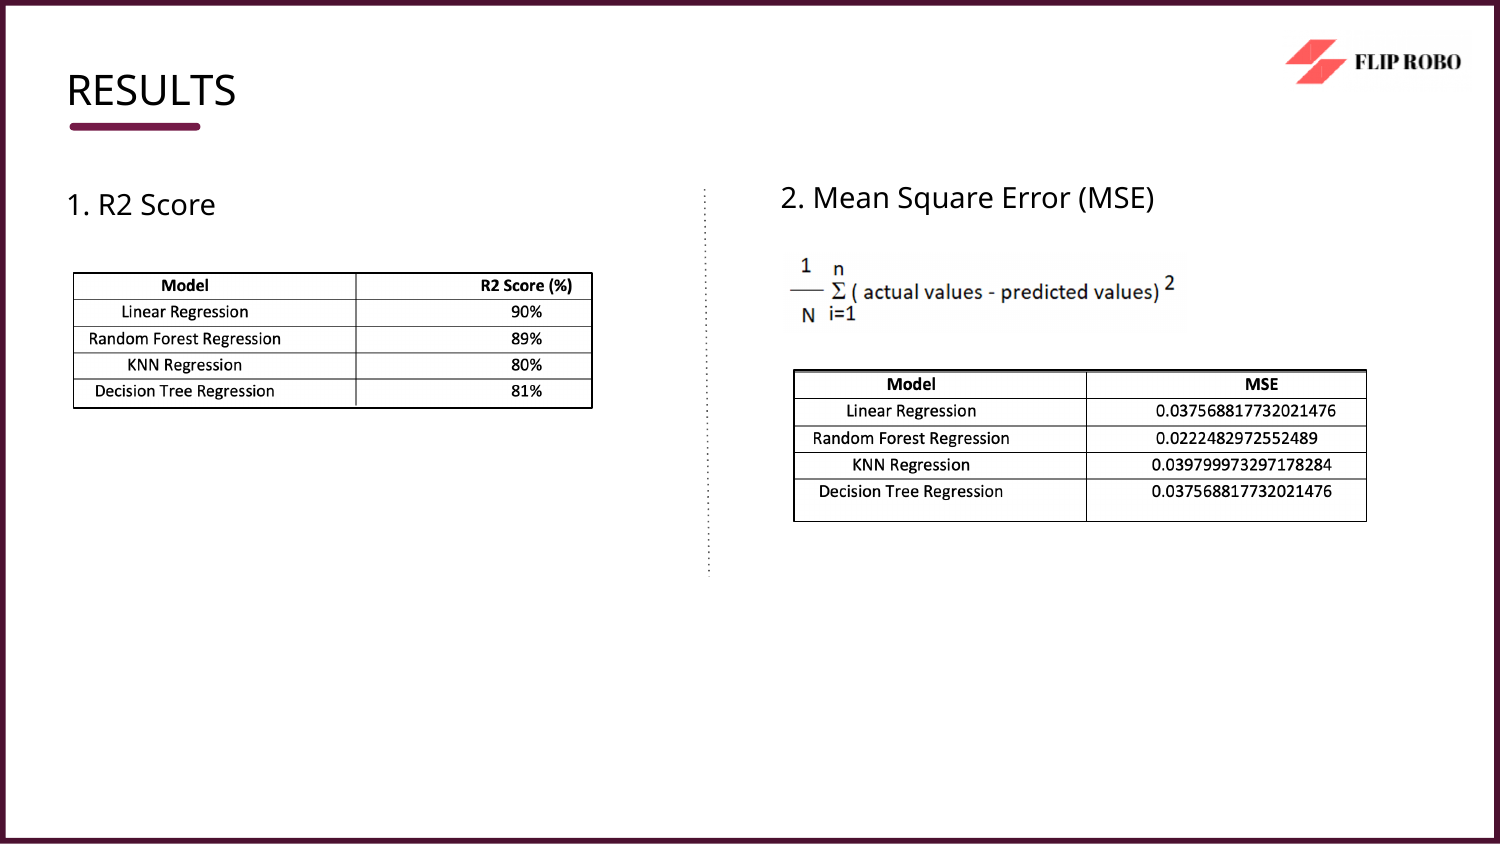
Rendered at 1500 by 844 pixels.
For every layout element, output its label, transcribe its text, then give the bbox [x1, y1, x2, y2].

text_box 1. R2 Score [51, 171, 536, 237]
picture [73, 273, 592, 408]
picture [794, 370, 1367, 522]
text_box [69, 122, 201, 131]
text_box 2. Mean Square Error (MSE) [765, 164, 1250, 230]
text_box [704, 188, 710, 577]
picture [782, 251, 1188, 333]
title RESULTS [51, 48, 821, 143]
text_box [0, 0, 1500, 844]
picture [1282, 29, 1472, 92]
